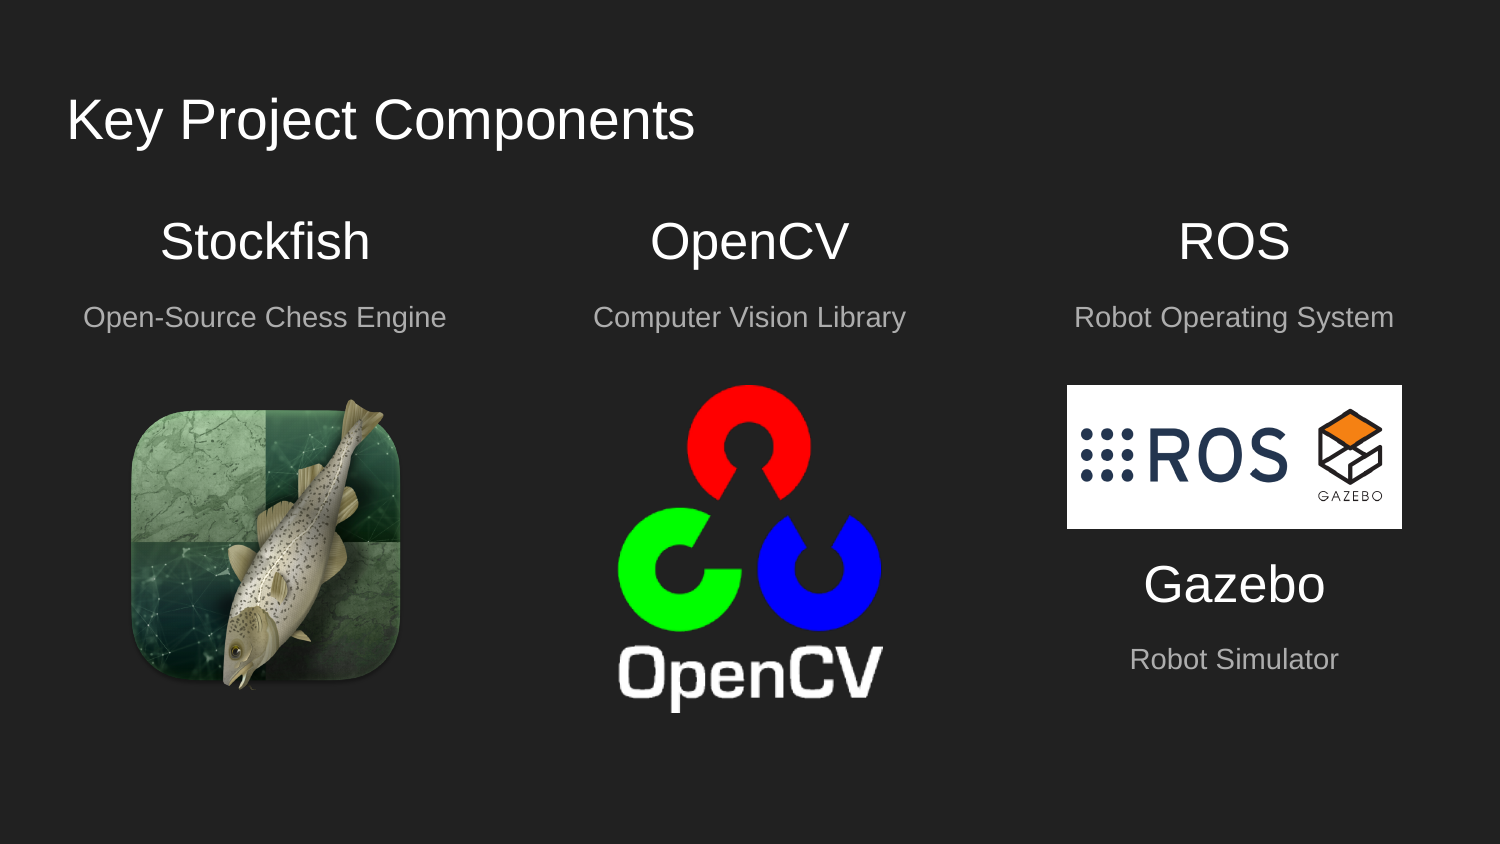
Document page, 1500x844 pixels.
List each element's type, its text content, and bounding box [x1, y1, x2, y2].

picture [97, 377, 434, 713]
picture [616, 384, 883, 713]
list Stockfish Open-Source Chess Engine [51, 189, 480, 750]
list OpenCV Computer Vision Library [535, 189, 965, 750]
title Key Project Components [51, 72, 1449, 167]
list ROS Robot Operating System Gazebo Robot Simulator [1020, 189, 1449, 750]
picture [1066, 384, 1403, 529]
